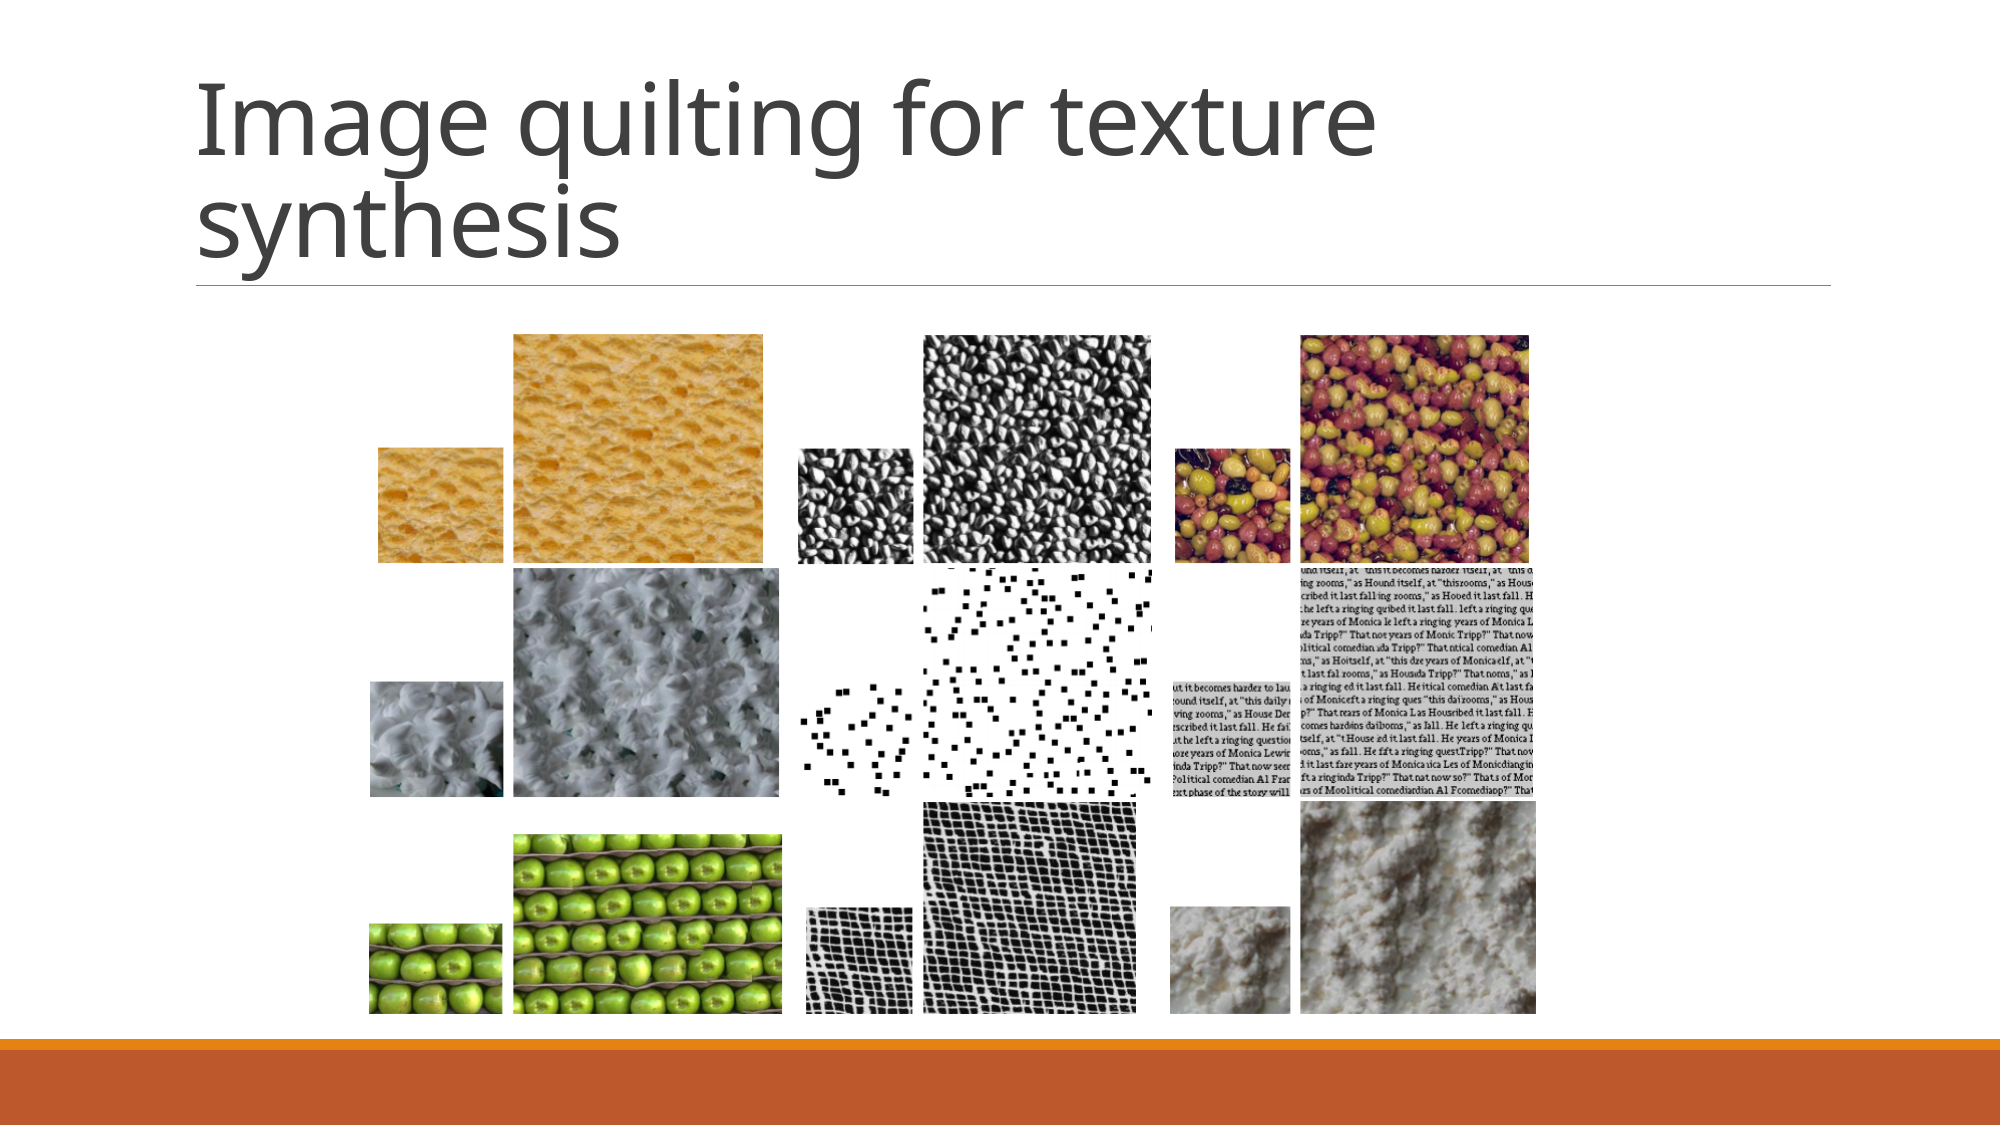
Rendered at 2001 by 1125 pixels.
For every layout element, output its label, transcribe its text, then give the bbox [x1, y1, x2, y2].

picture [357, 304, 1548, 1026]
title Image quilting for texture synthesis [180, 47, 1830, 285]
